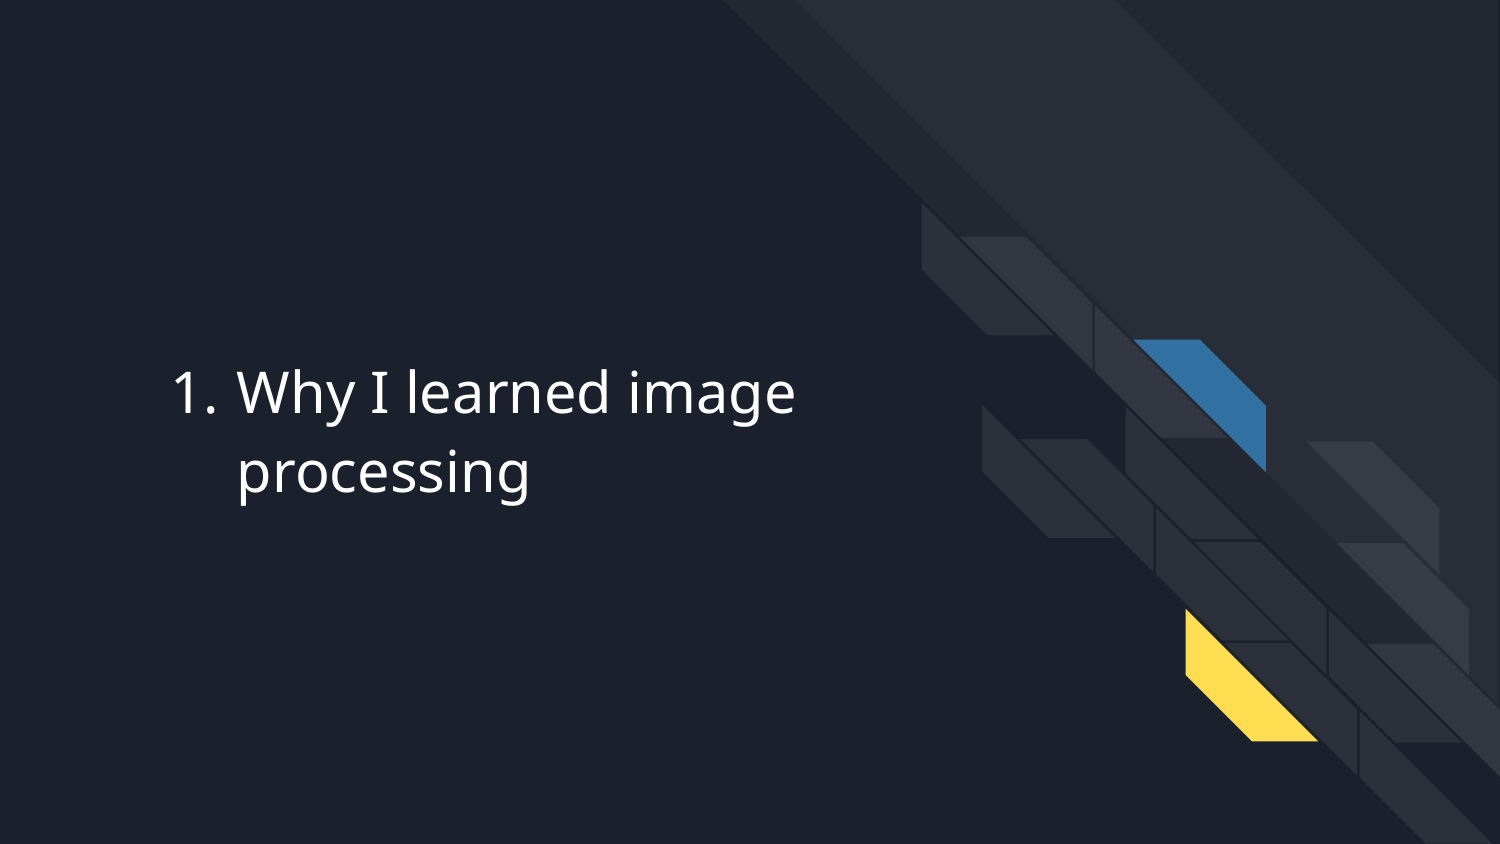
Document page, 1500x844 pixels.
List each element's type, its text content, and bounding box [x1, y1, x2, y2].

title Why I learned image processing [147, 336, 901, 526]
